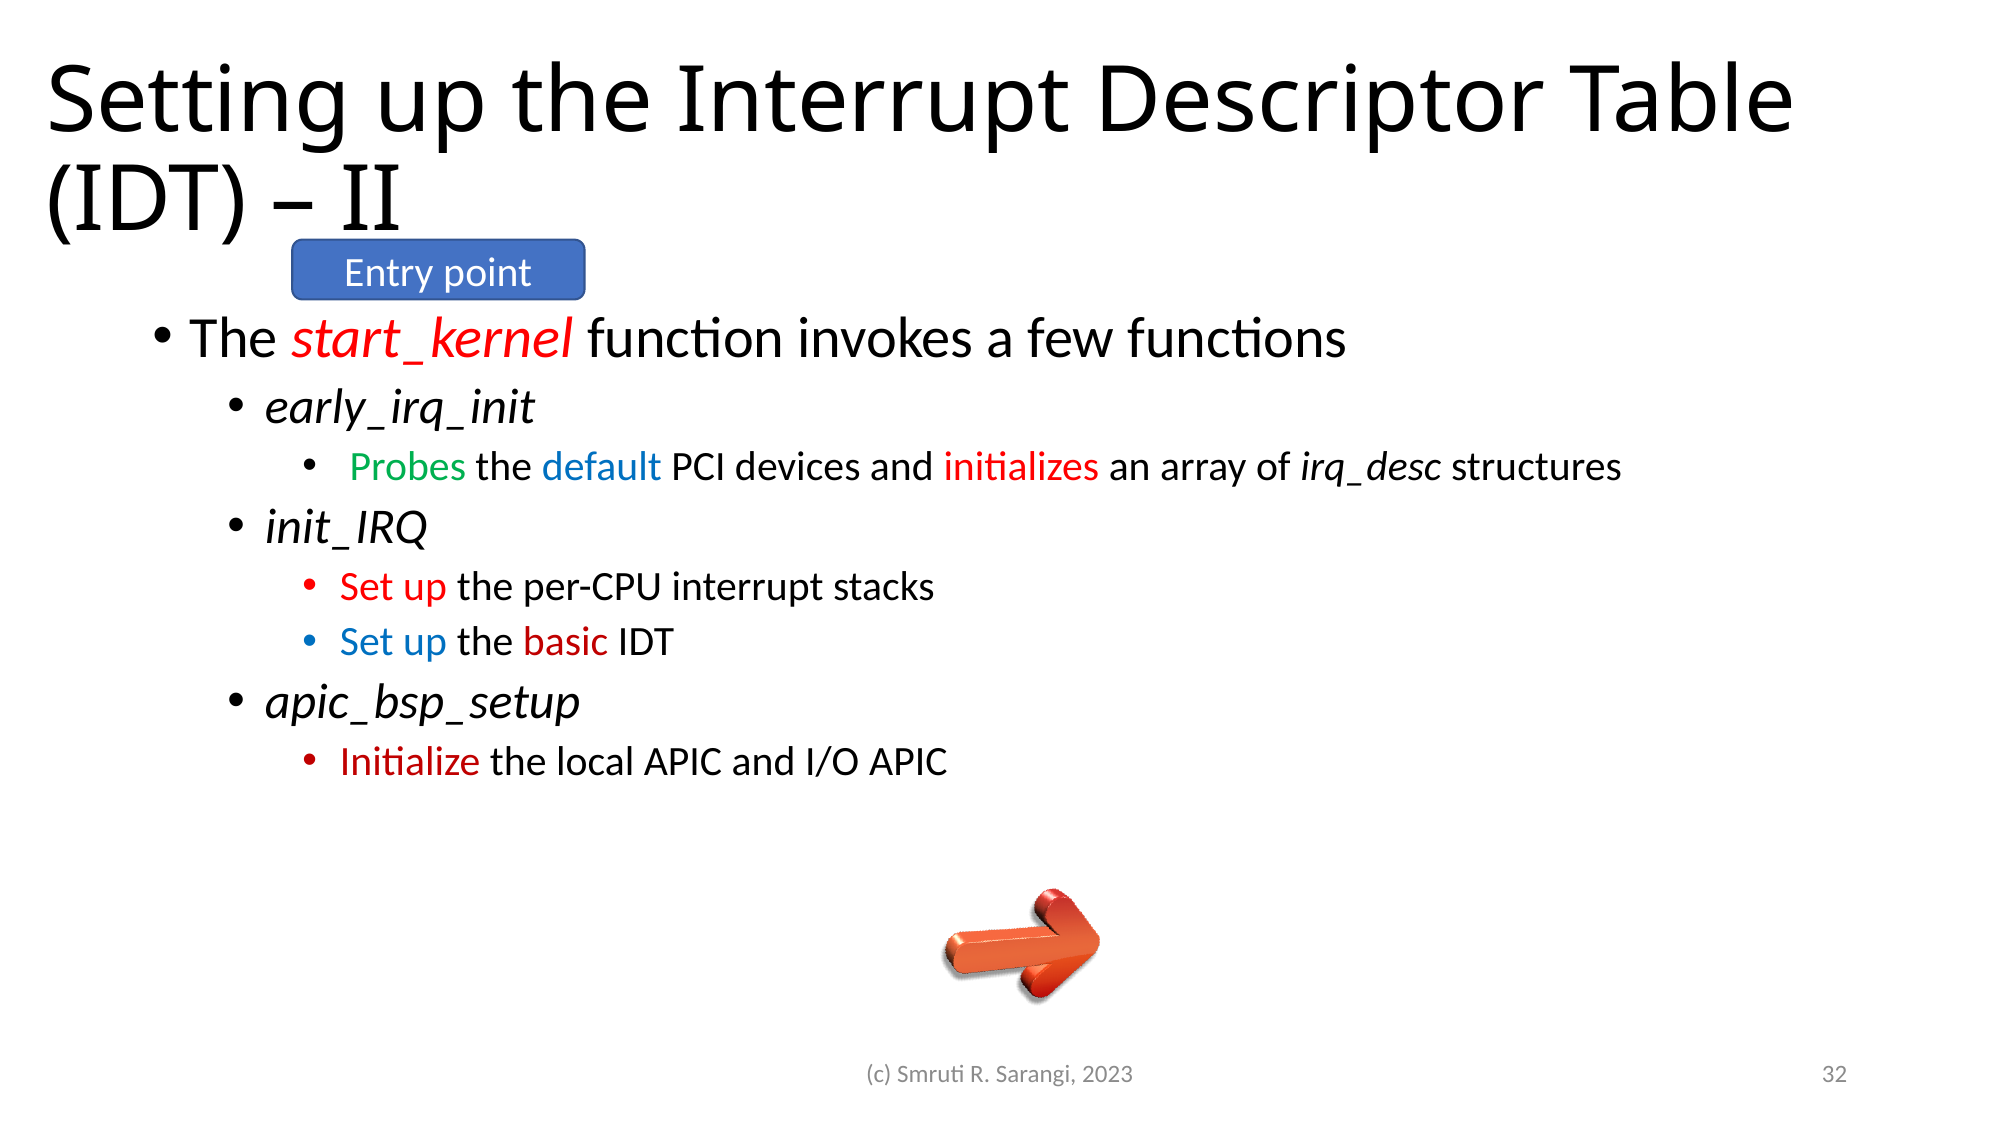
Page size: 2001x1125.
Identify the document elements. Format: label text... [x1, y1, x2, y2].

title Setting up the Interrupt Descriptor Table (IDT) – II [31, 42, 1894, 261]
list The start_kernel function invokes a few functions early_irq_init Probes the default PCI devices and initializes an array of irq_desc structures init_IRQ Set up the per-CPU interrupt stacks Set up the basic IDT apic_bsp_setup Initialize the local APIC and I/O APIC [137, 299, 1863, 1014]
text_box Entry point [291, 238, 586, 301]
footer (c) Smruti R. Sarangi, 2023 [662, 1042, 1338, 1103]
slide_number 32 [1412, 1042, 1863, 1103]
picture [902, 820, 1154, 1073]
